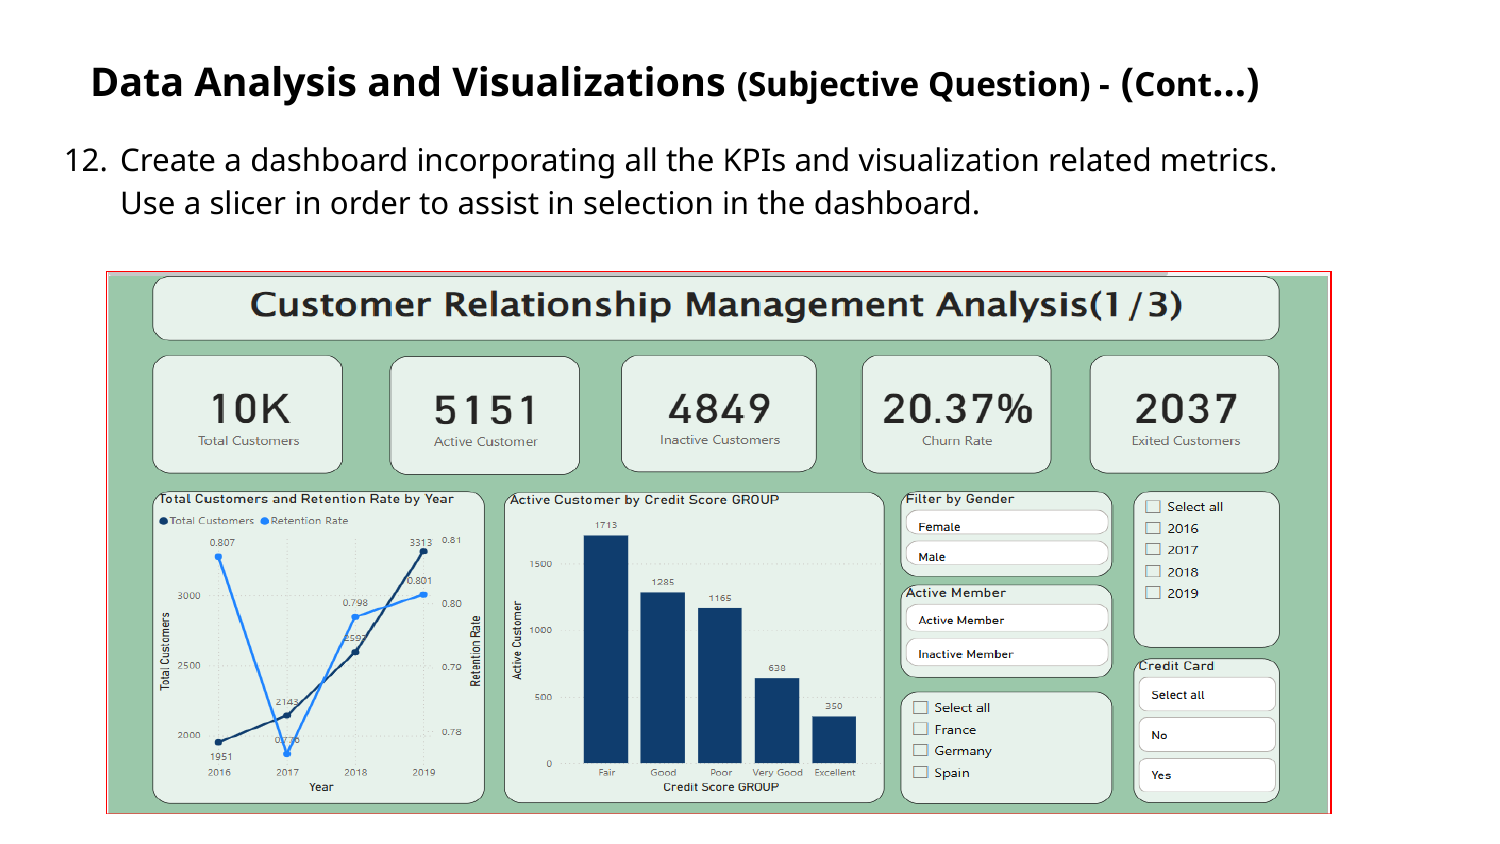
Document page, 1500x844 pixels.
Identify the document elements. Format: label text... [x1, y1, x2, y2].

picture [106, 271, 1332, 814]
text_box Create a dashboard incorporating all the KPIs and visualization related metrics. Use a slicer in order to assist in selection in the dashboard. [49, 120, 1345, 807]
text_box Data Analysis and Visualizations (Subjective Question) - (Cont…) [75, 35, 1319, 120]
